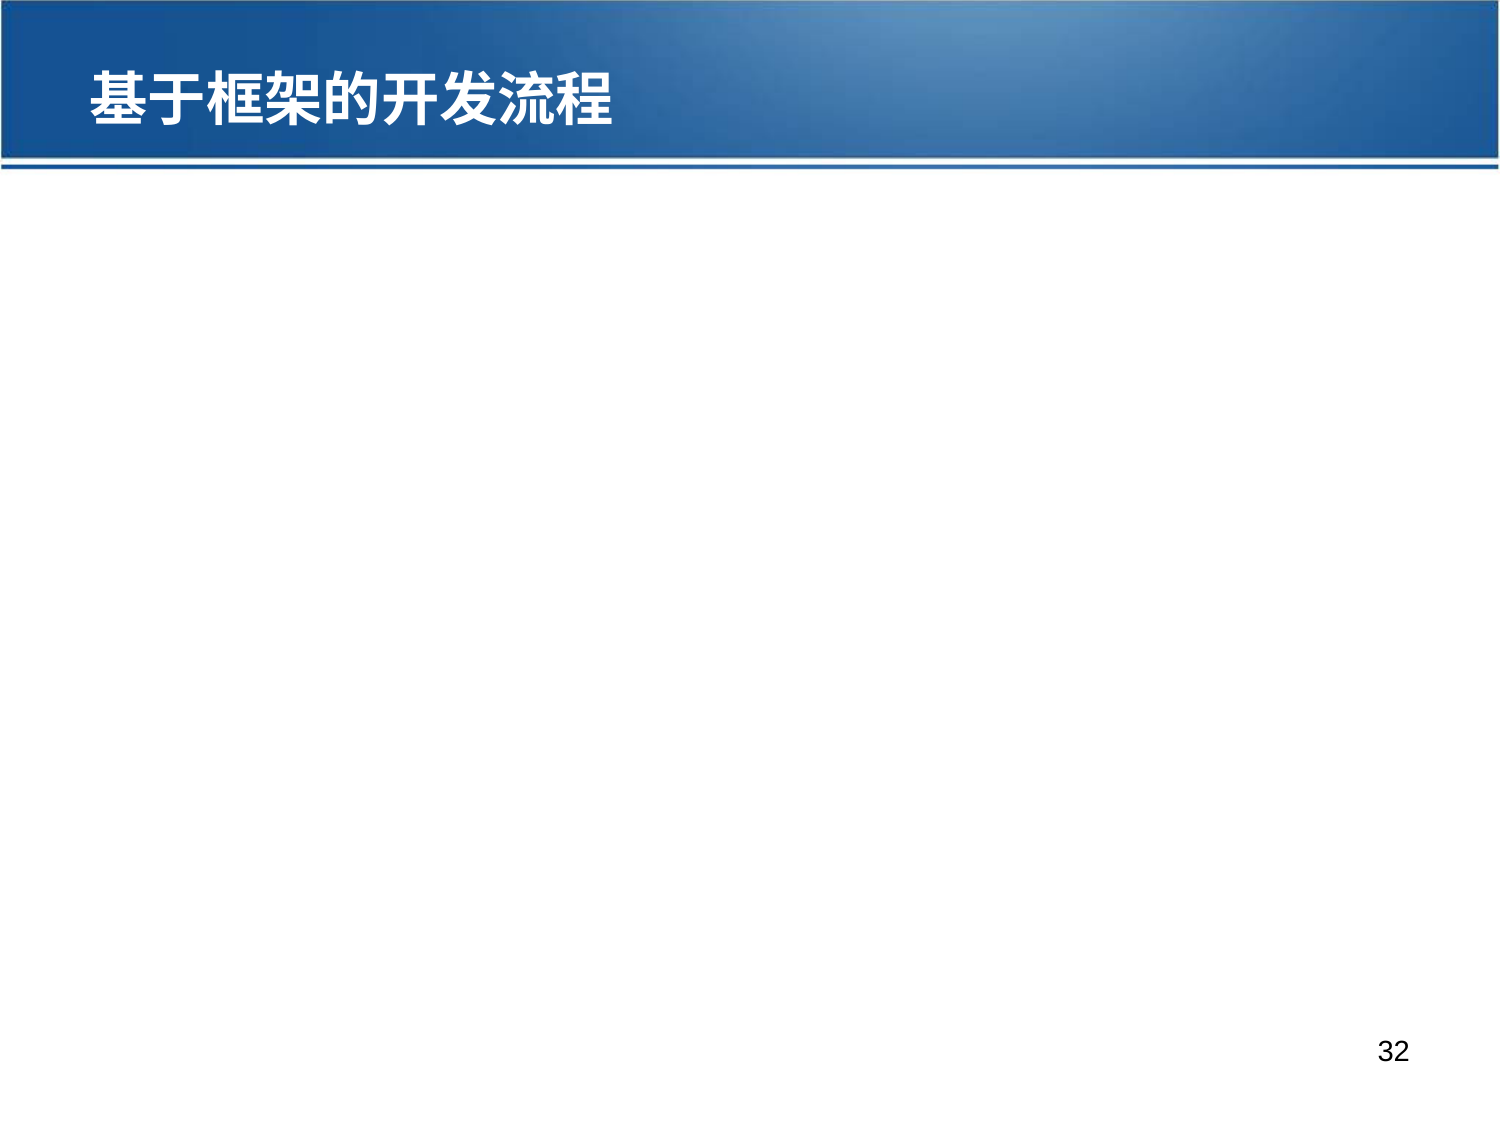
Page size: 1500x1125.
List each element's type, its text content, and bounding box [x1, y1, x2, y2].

text_box 基于框架的开发流程 [74, 54, 1425, 151]
picture [0, 0, 1500, 1125]
slide_number 32 [1074, 1024, 1426, 1103]
